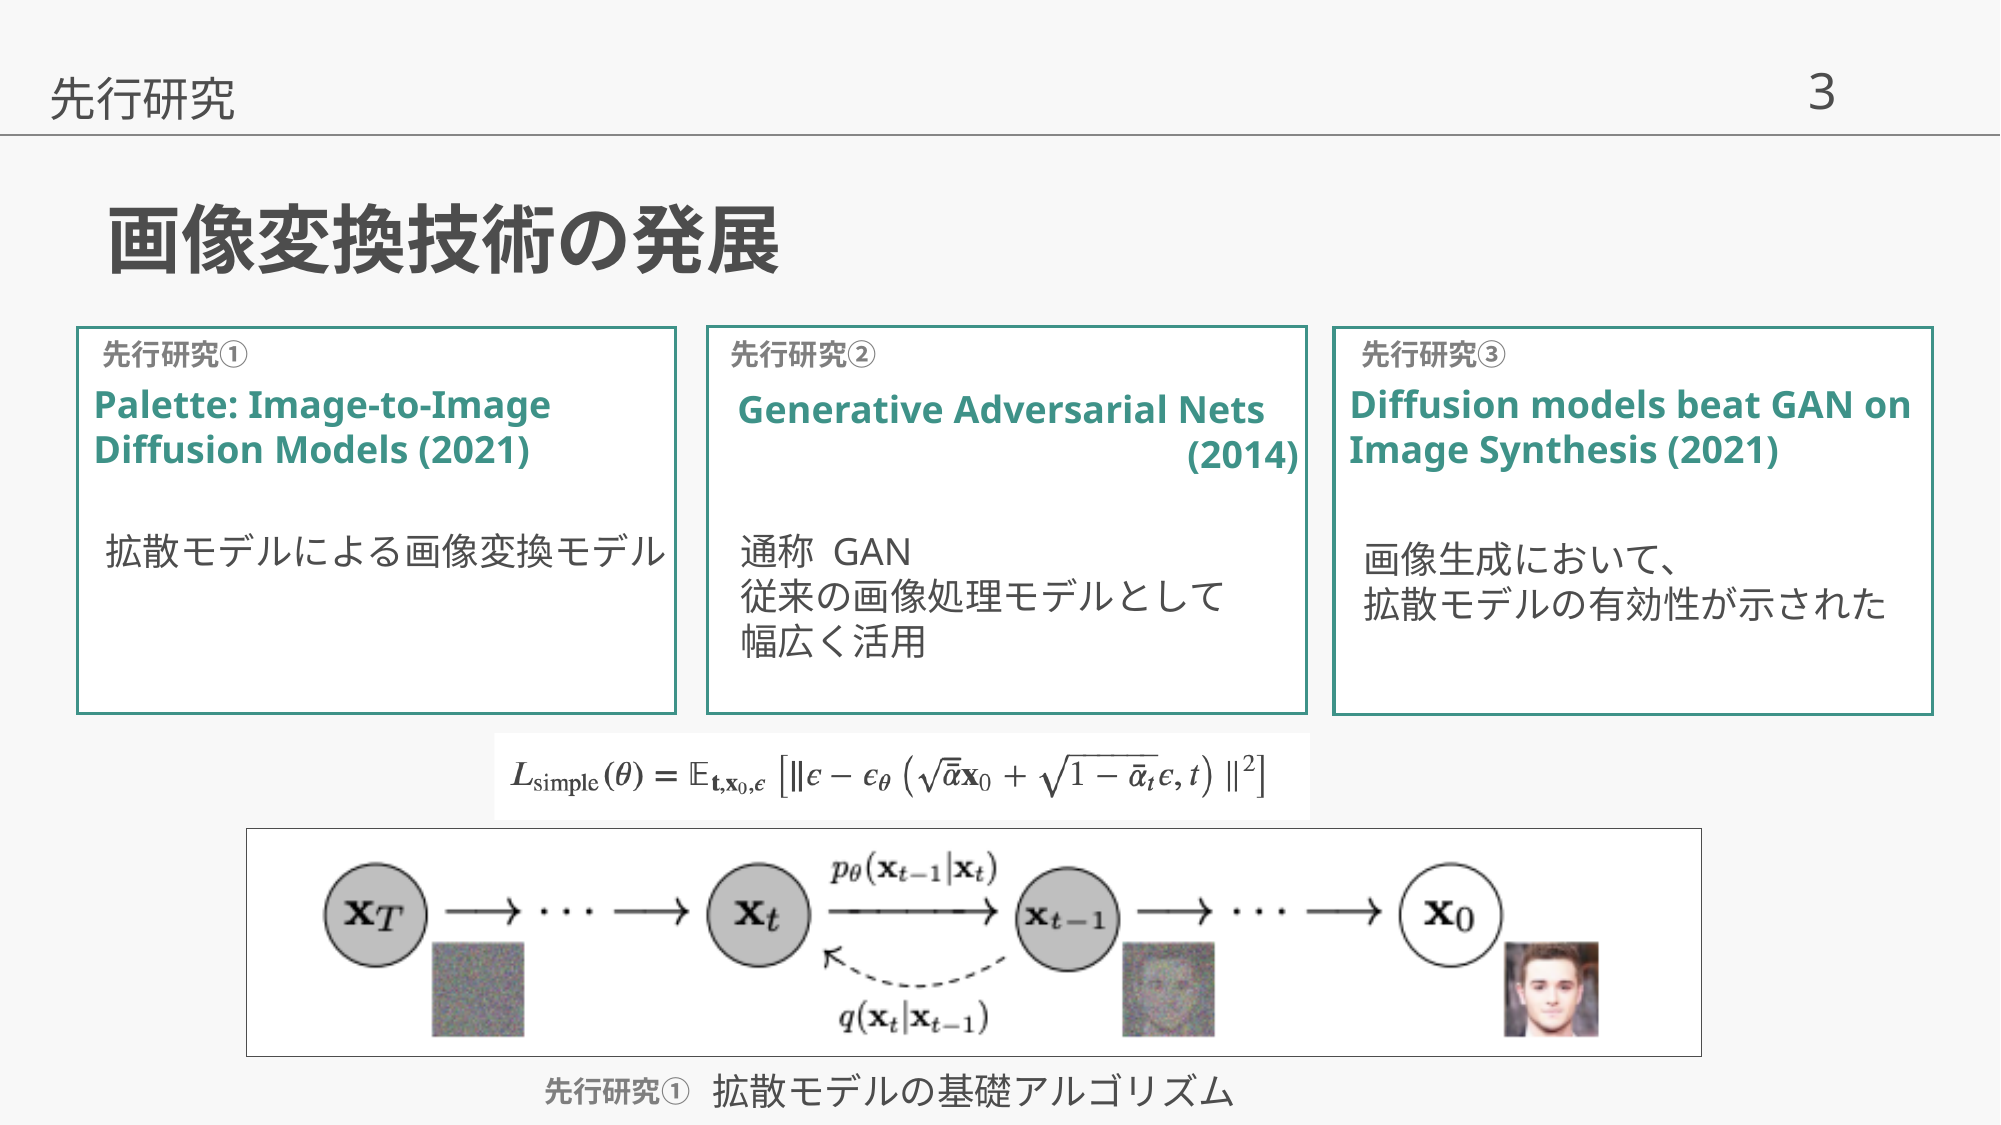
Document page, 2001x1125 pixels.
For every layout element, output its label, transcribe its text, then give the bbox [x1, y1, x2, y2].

text_box 通称 GAN 従来の画像処理モデルとして 幅広く活用 [725, 520, 1242, 671]
text_box 先行研究② [715, 328, 892, 379]
text_box Palette: Image-to-Image Diffusion Models (2021) [78, 373, 650, 479]
text_box Diffusion models beat GAN on Image Synthesis (2021) [1334, 373, 1938, 479]
text_box 先行研究① [87, 329, 264, 373]
text_box 拡散モデルによる画像変換モデル [90, 520, 682, 581]
text_box Generative Adversarial Nets (2014) [722, 379, 1314, 484]
text_box 拡散モデルの基礎アルゴリズム [697, 1061, 1251, 1121]
text_box [707, 325, 1307, 715]
picture [246, 828, 1702, 1057]
text_box [76, 326, 677, 715]
list 先行研究 [34, 57, 1914, 135]
text_box 先行研究① [529, 1066, 706, 1116]
text_box 画像生成において、 拡散モデルの有効性が示された [1348, 528, 1904, 634]
picture [494, 733, 1310, 820]
text_box [1333, 326, 1934, 716]
title 画像変換技術の発展 [91, 166, 1955, 321]
text_box 先行研究③ [1346, 328, 1523, 373]
